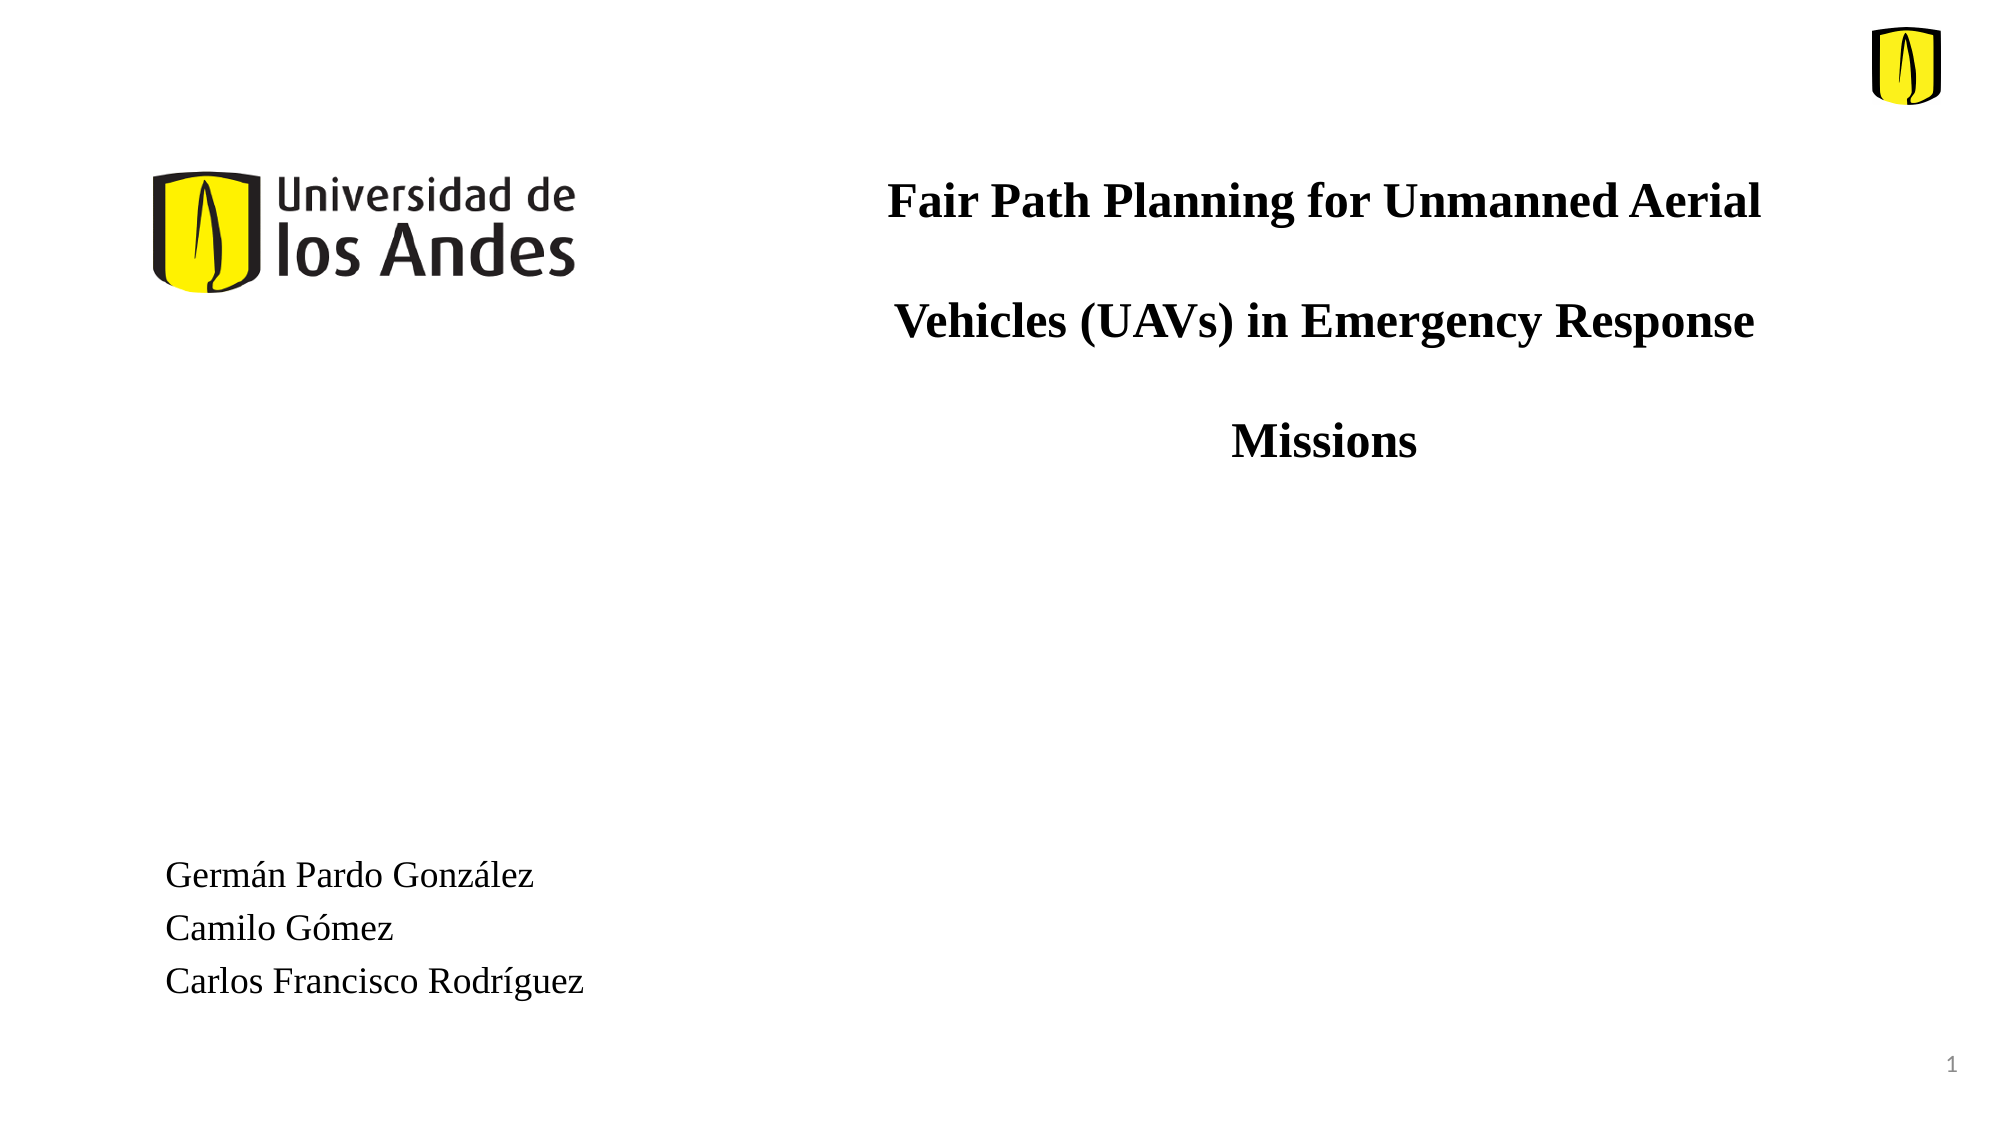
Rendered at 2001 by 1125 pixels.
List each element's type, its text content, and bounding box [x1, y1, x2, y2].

text_box Germán Pardo González Camilo Gómez Carlos Francisco Rodríguez [145, 822, 660, 1022]
title Fair Path Planning for Unmanned Aerial Vehicles (UAVs) in Emergency Response Missions [796, 87, 1854, 438]
picture [1872, 27, 1941, 105]
slide_number 1 [1853, 1019, 1974, 1106]
picture [108, 156, 623, 311]
